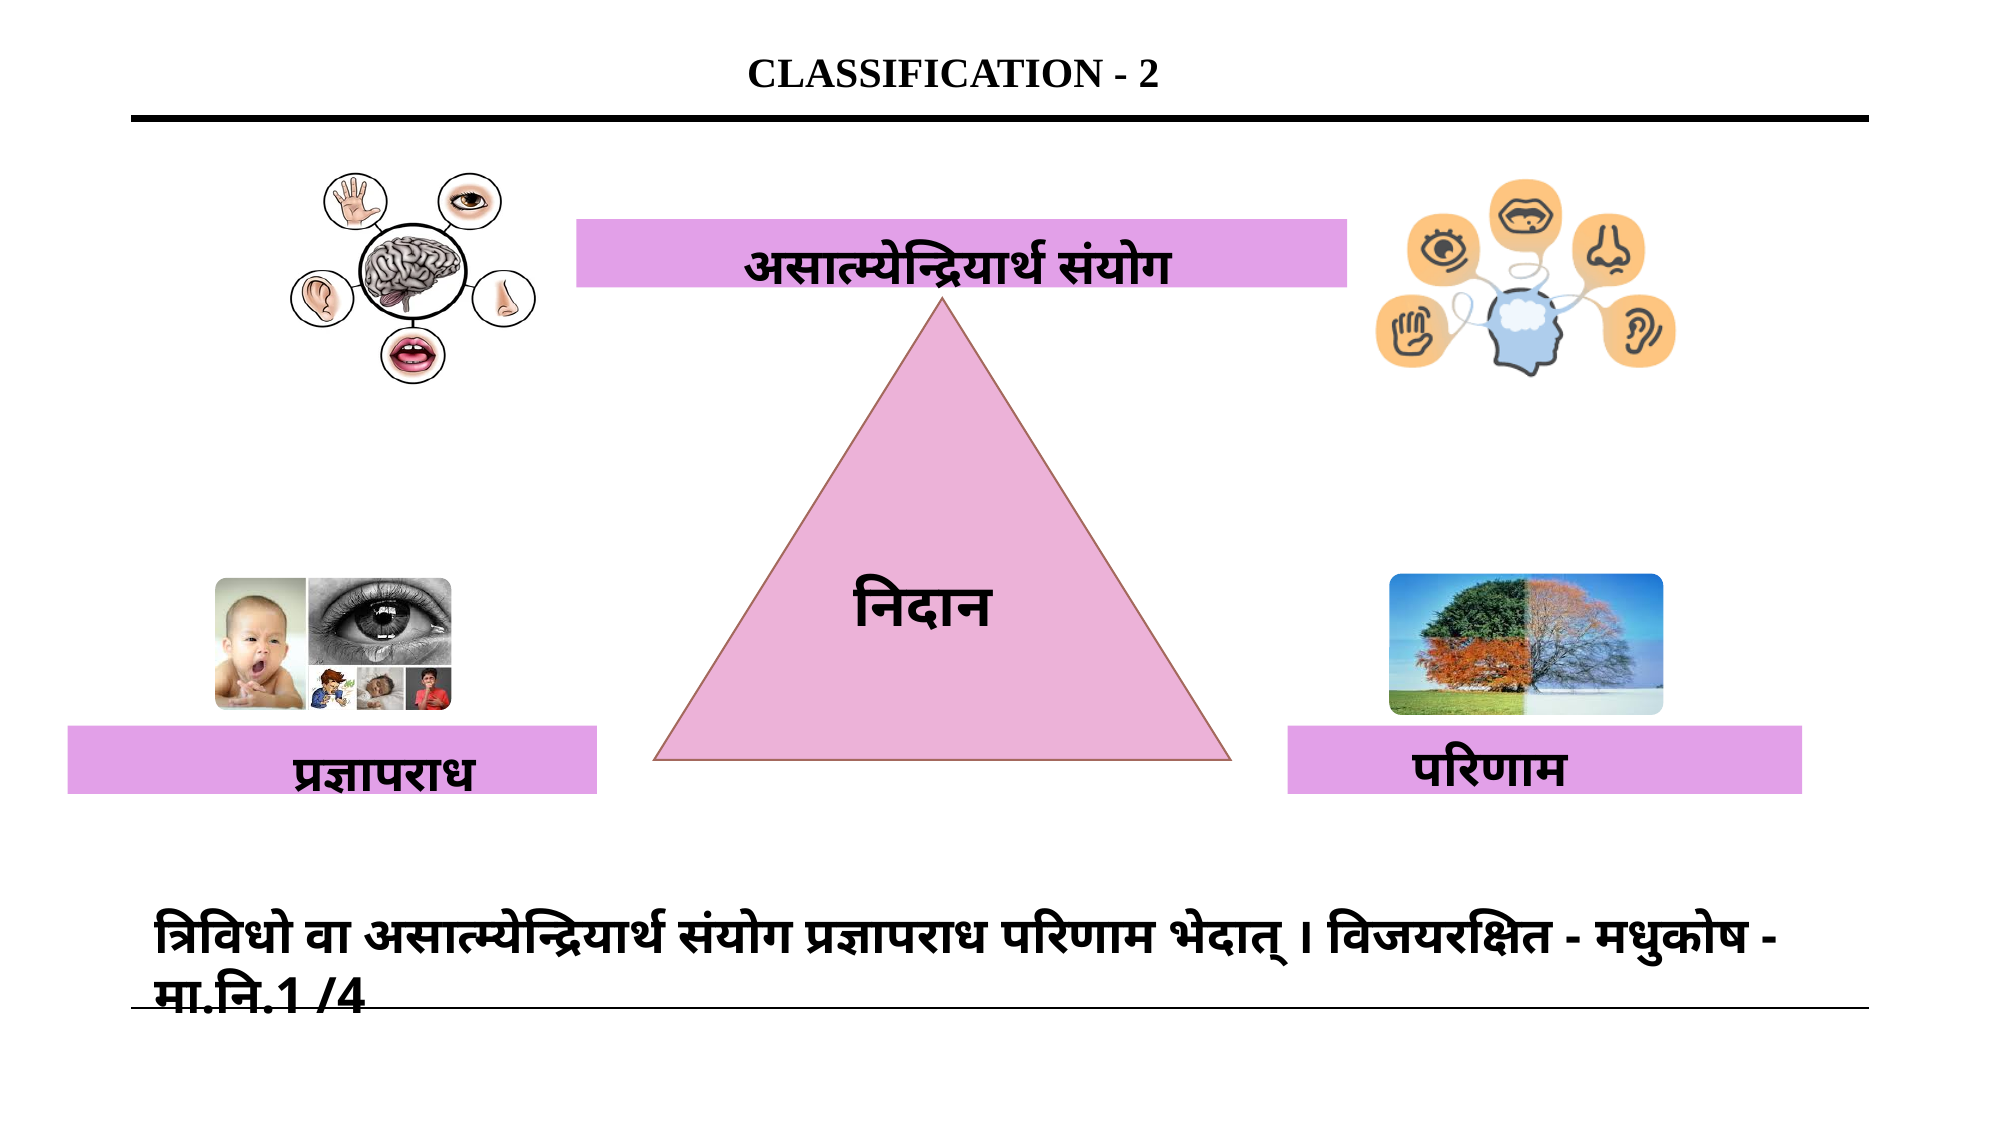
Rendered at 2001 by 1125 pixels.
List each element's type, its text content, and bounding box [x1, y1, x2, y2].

picture [1367, 165, 1685, 393]
text_box [669, 302, 1233, 761]
text_box परिणाम [1398, 729, 1655, 805]
picture [215, 577, 452, 711]
text_box निदान [838, 560, 1046, 646]
text_box असात्म्येन्द्रियार्थ संयोग [597, 226, 1320, 302]
picture [278, 162, 549, 390]
text_box [1286, 725, 1803, 795]
picture [1389, 573, 1664, 715]
text_box त्रिविधो वा असात्म्येन्द्रियार्थ संयोग प्रज्ञापराध परिणाम भेदात् । विजयरक्षित - मधुकोष - मा.नि.1 /4 [139, 896, 1848, 1032]
text_box प्रज्ञापराध [77, 733, 692, 809]
text_box [67, 725, 598, 795]
text_box [575, 218, 1348, 288]
text_box CLASSIFICATION - 2 [732, 38, 1297, 104]
